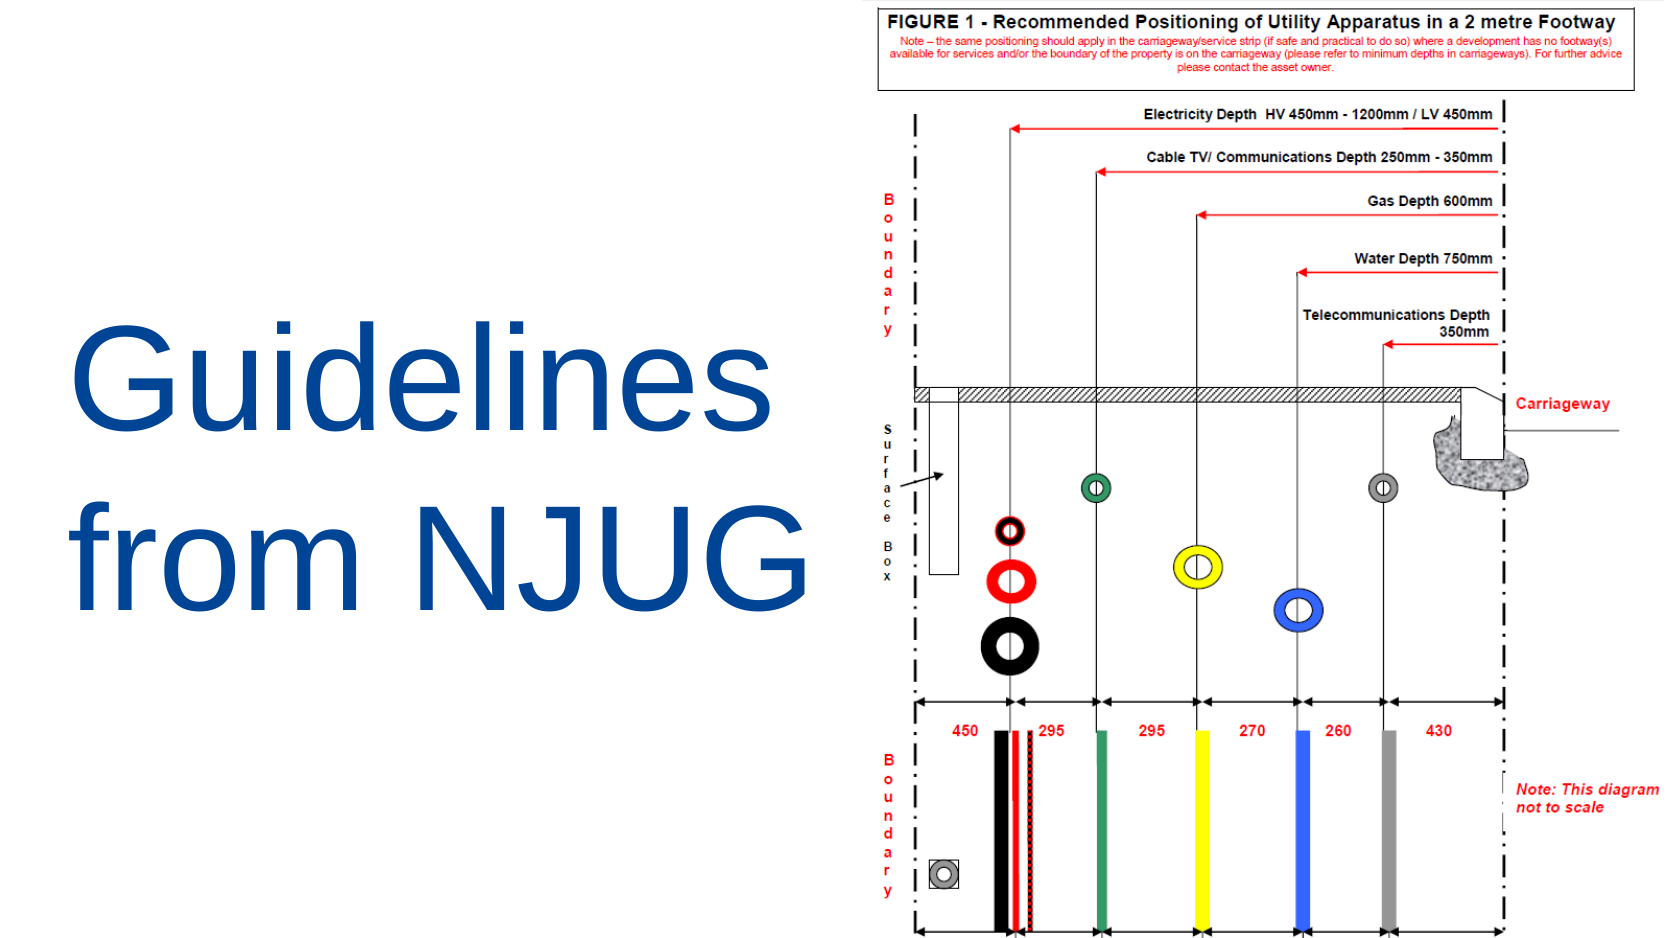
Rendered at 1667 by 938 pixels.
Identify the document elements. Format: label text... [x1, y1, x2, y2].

picture [861, 0, 1665, 938]
text_box Guidelines from NJUG [67, 280, 838, 641]
